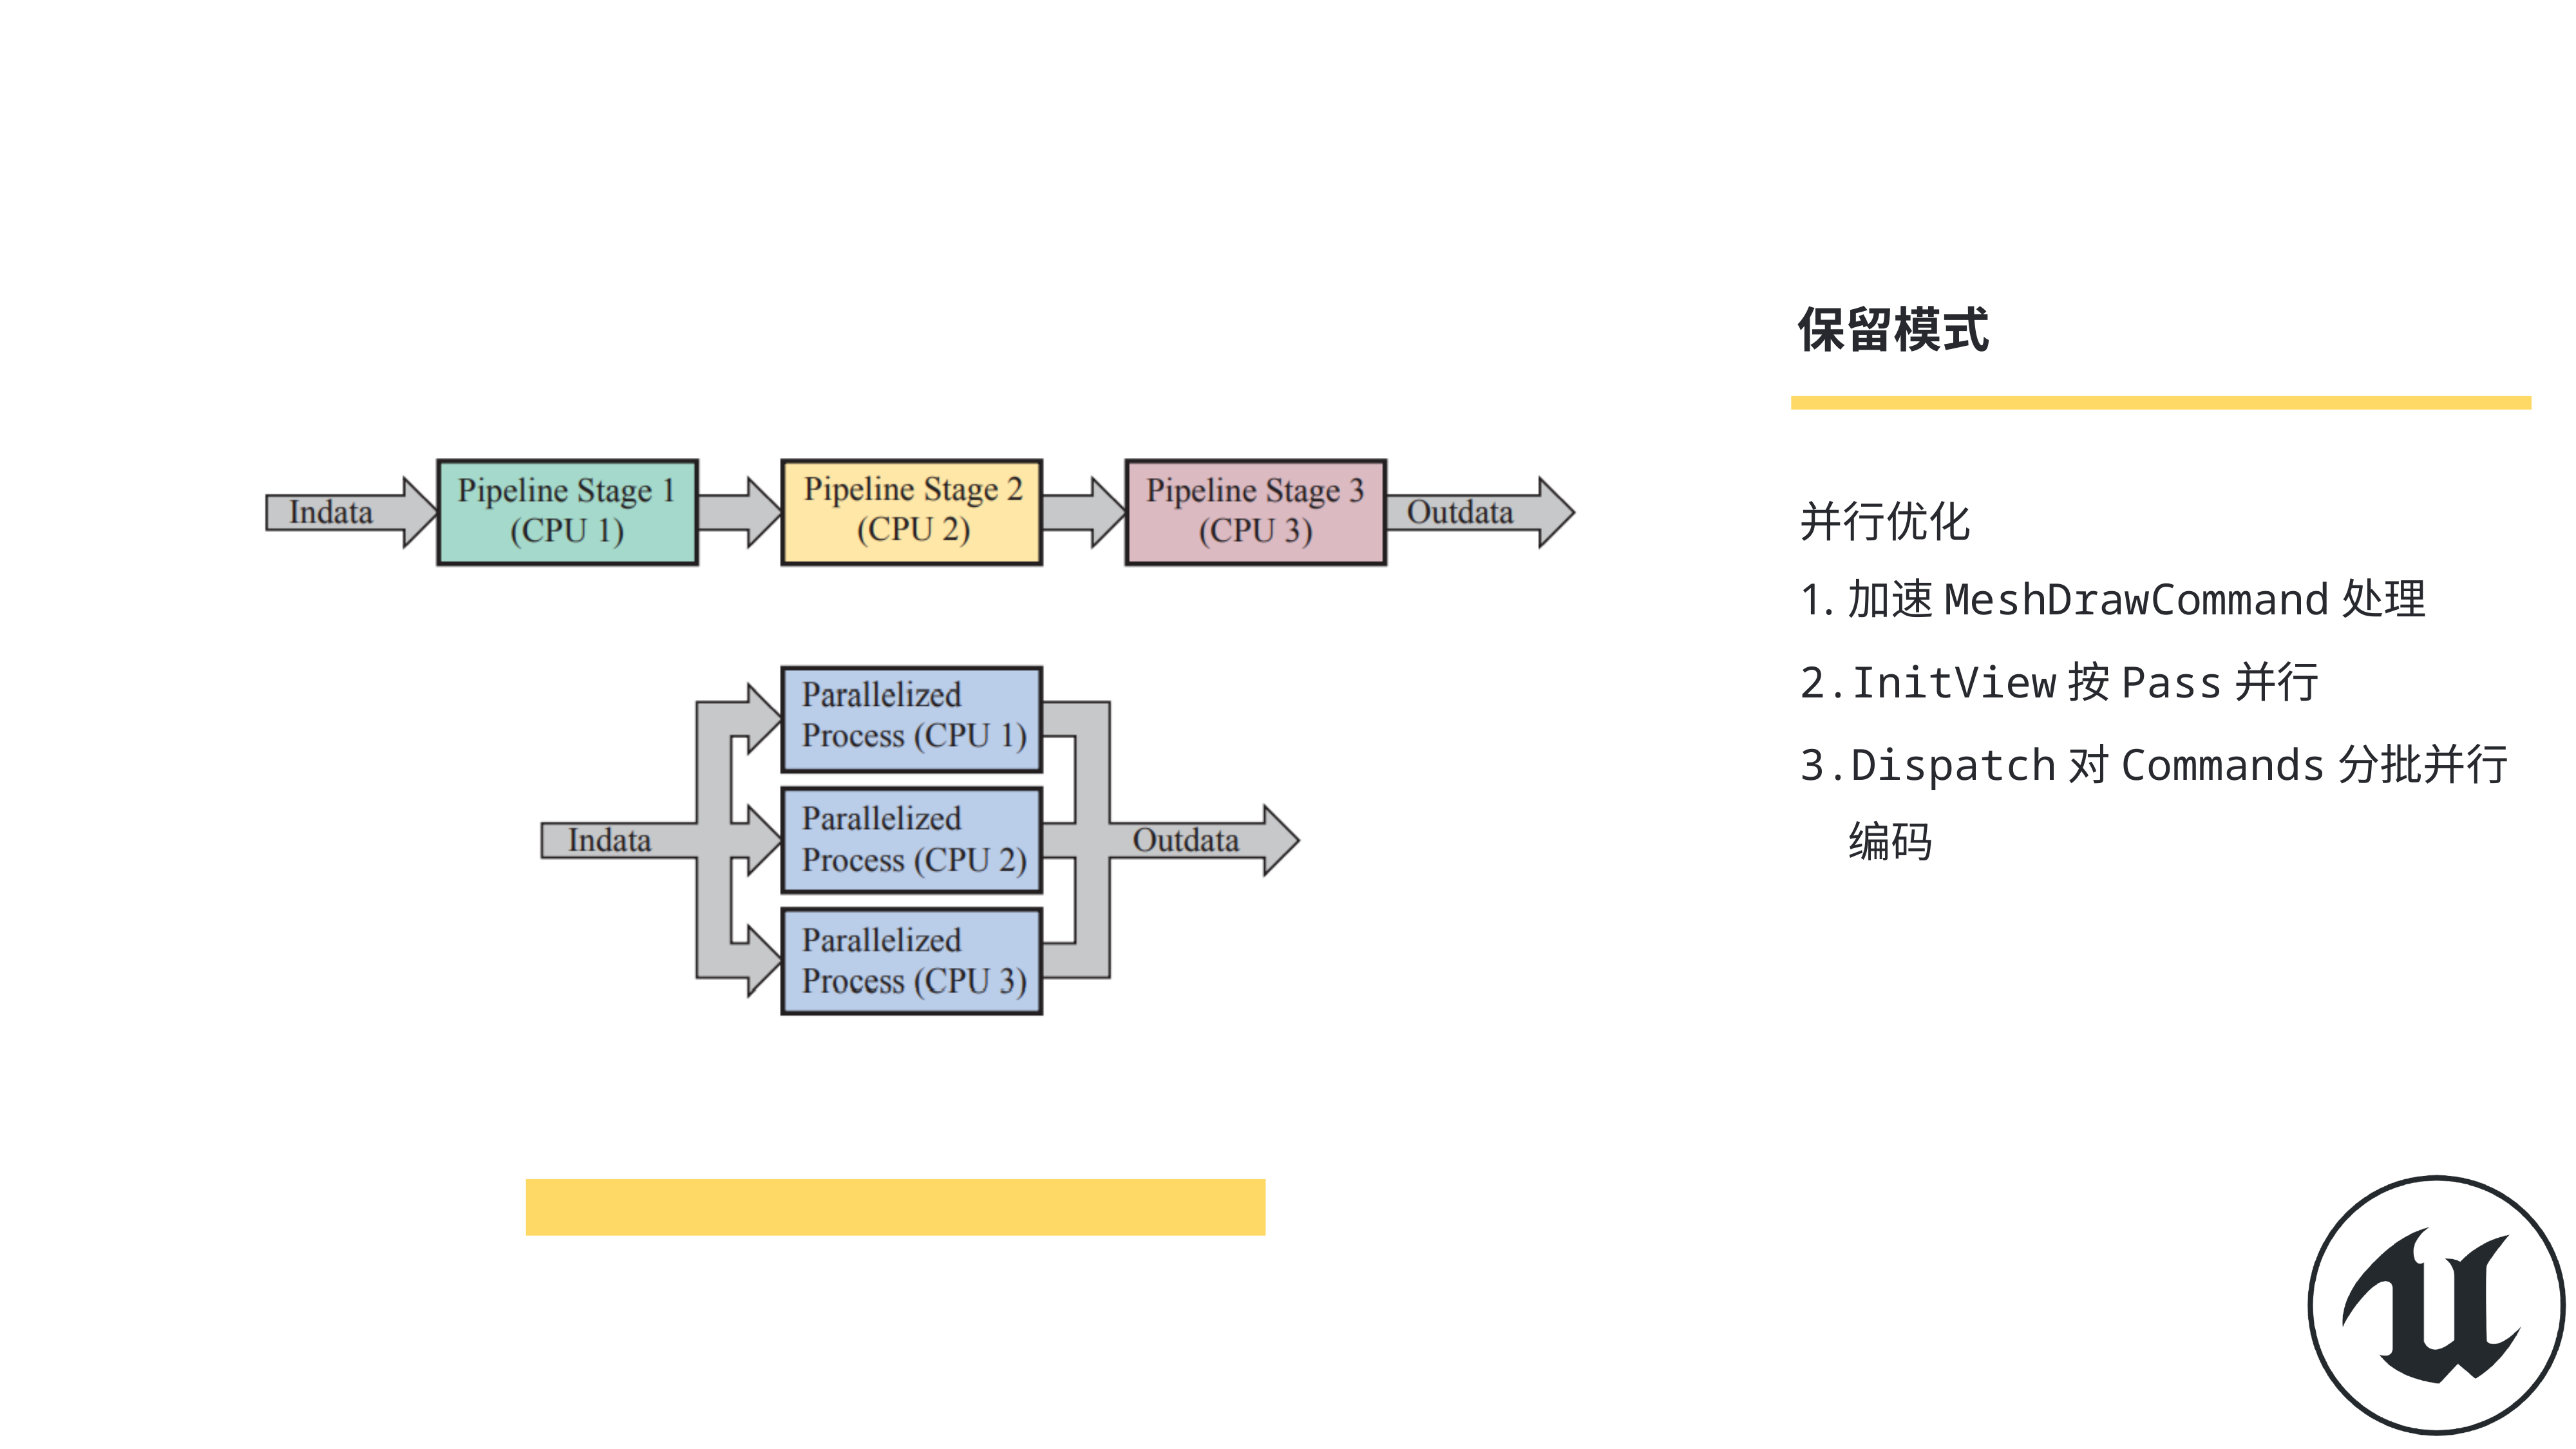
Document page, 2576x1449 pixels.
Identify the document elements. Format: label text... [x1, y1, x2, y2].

text_box 保留模式 [1791, 294, 2537, 363]
picture [248, 424, 1599, 1025]
text_box [526, 1179, 1266, 1236]
picture [2298, 1165, 2576, 1449]
text_box 并行优化 加速MeshDrawCommand处理 InitView按Pass并行 Dispatch对Commands分批并行编码 [1794, 464, 2535, 954]
text_box [1791, 395, 2532, 410]
